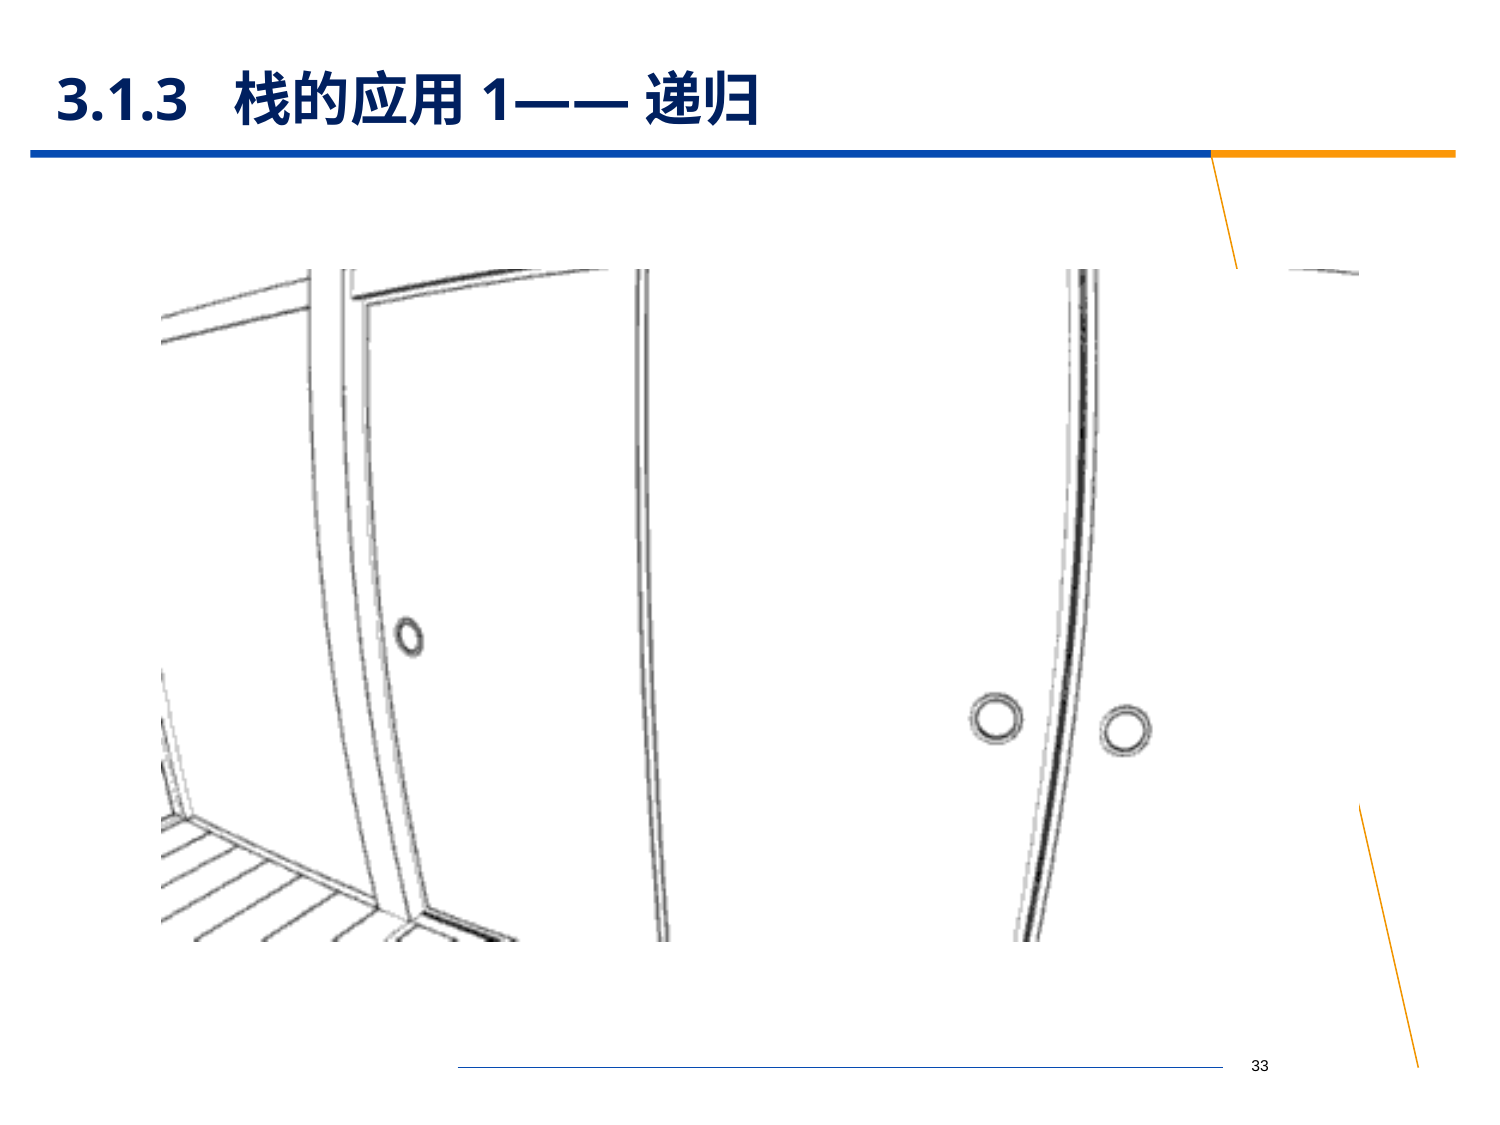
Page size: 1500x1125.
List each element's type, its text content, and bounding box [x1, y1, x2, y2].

picture [161, 268, 1359, 943]
title 3.1.3 栈的应用1——递归 [41, 64, 1392, 130]
